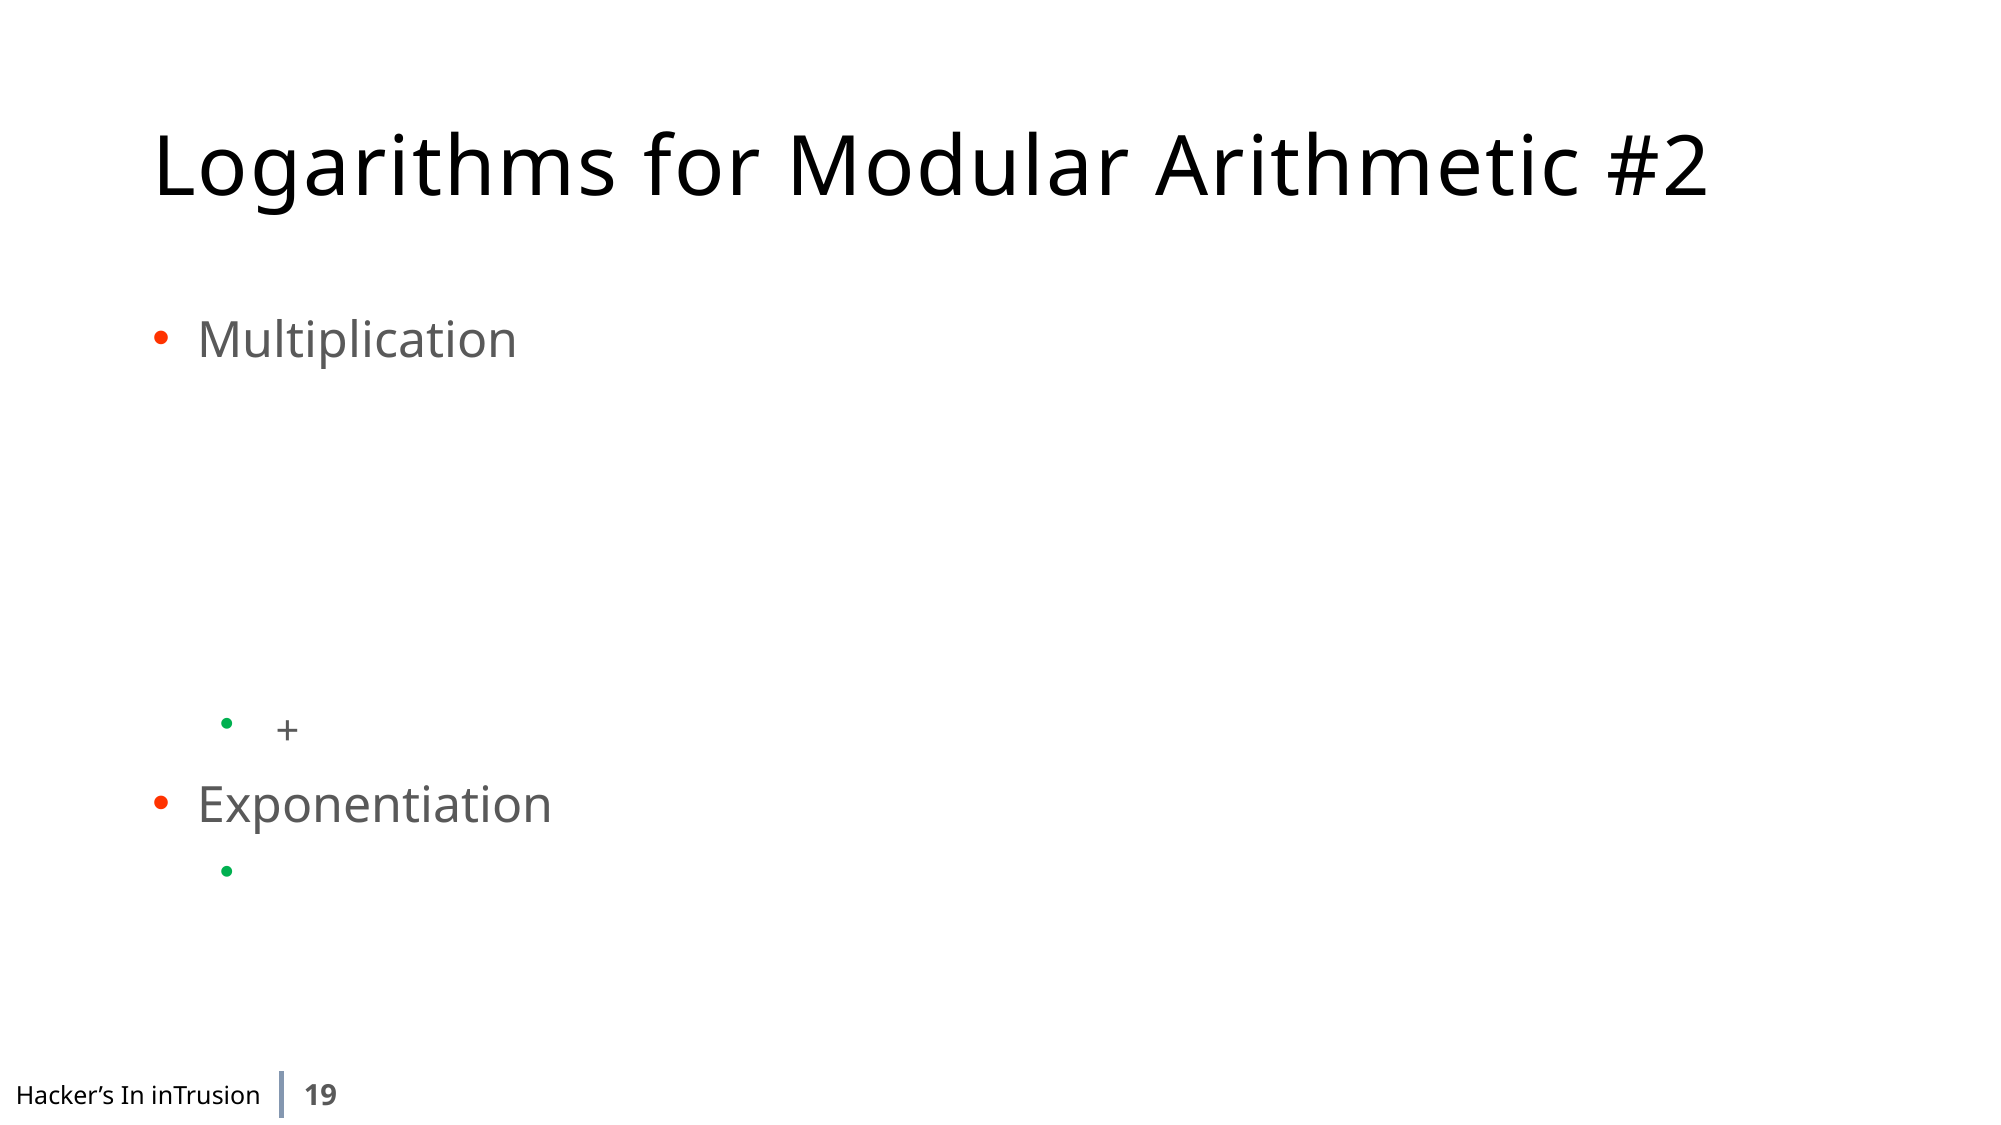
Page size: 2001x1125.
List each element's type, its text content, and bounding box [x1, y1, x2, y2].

title Logarithms for Modular Arithmetic #2 [137, 59, 1863, 278]
